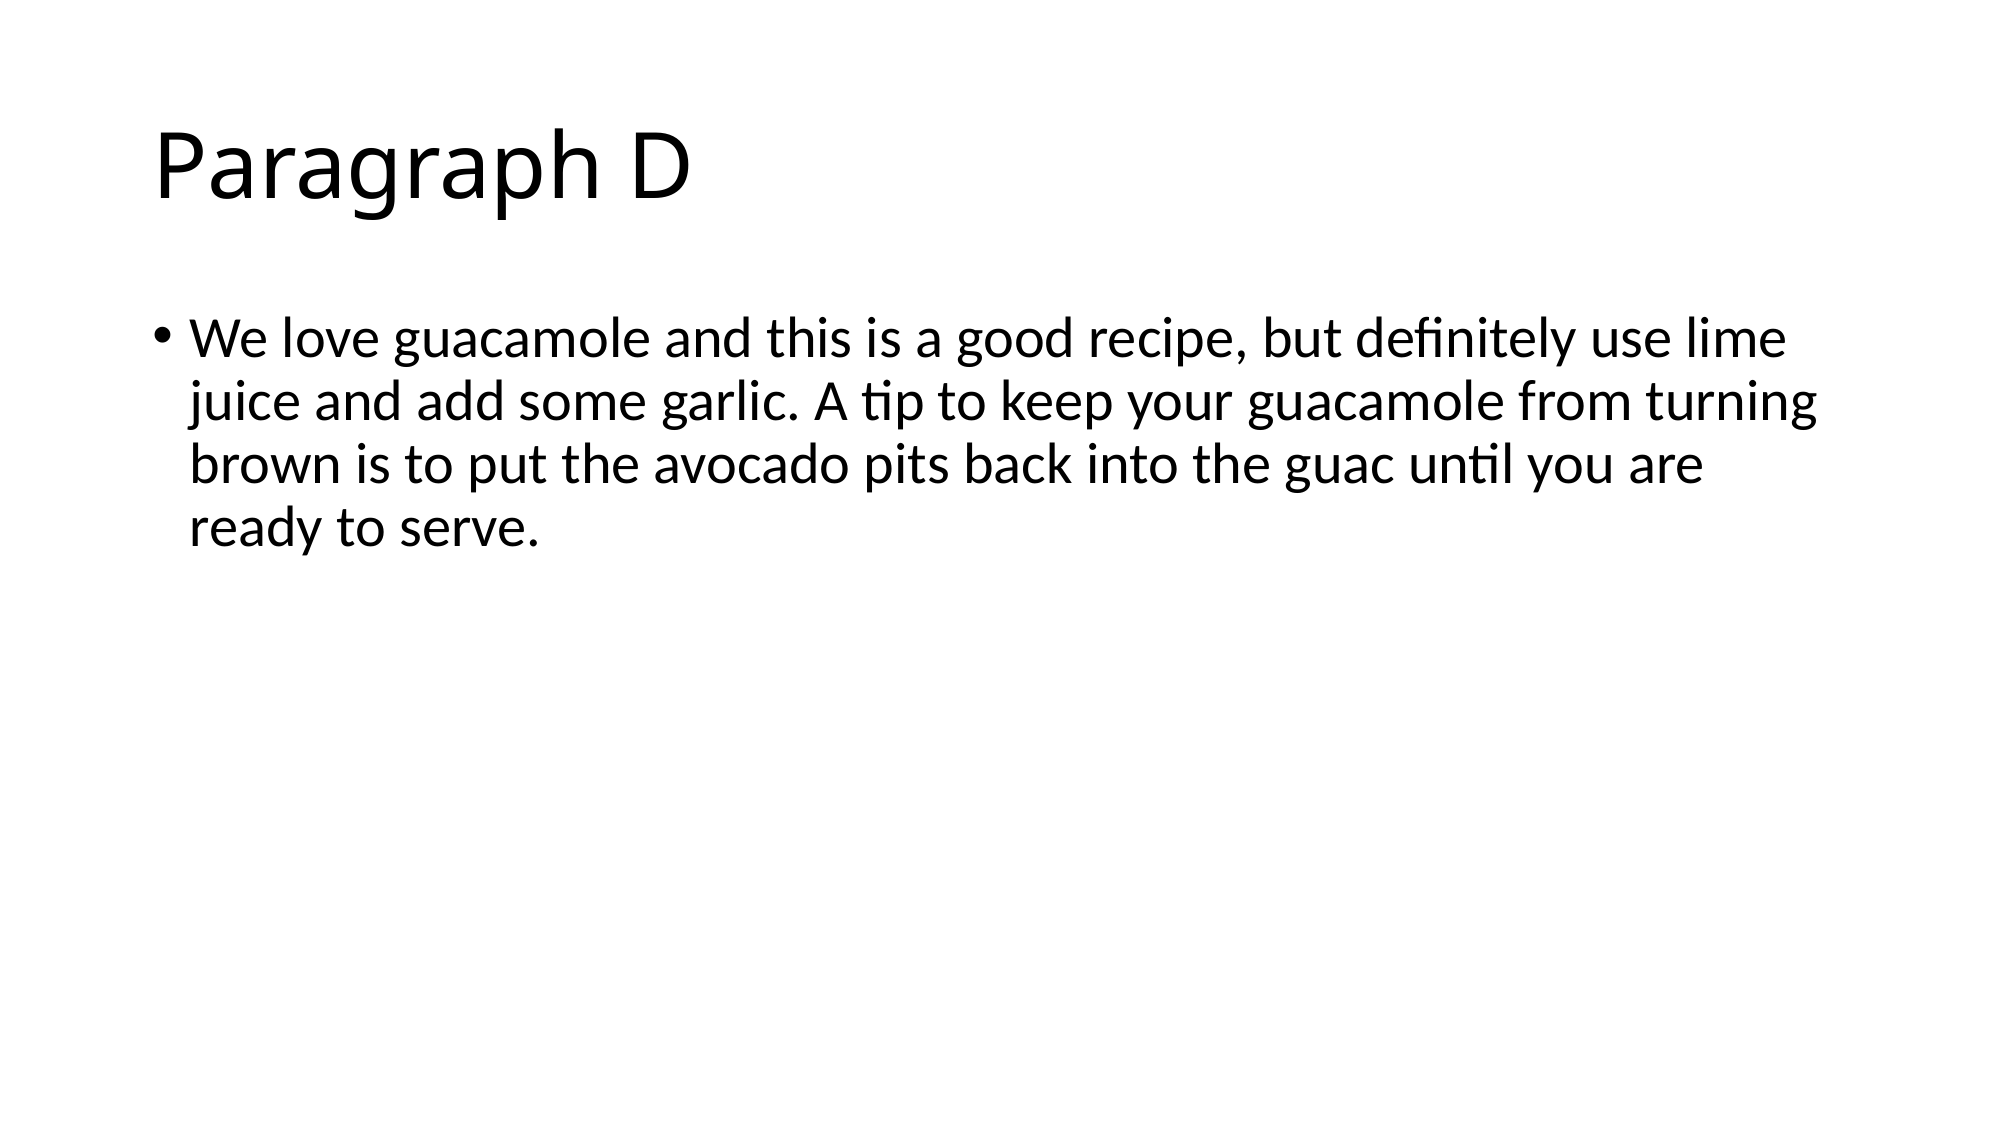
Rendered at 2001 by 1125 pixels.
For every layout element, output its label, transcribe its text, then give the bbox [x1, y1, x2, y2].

title Paragraph D [137, 59, 1863, 278]
list We love guacamole and this is a good recipe, but definitely use lime juice and add some garlic. A tip to keep your guacamole from turning brown is to put the avocado pits back into the guac until you are ready to serve. [137, 299, 1863, 1014]
